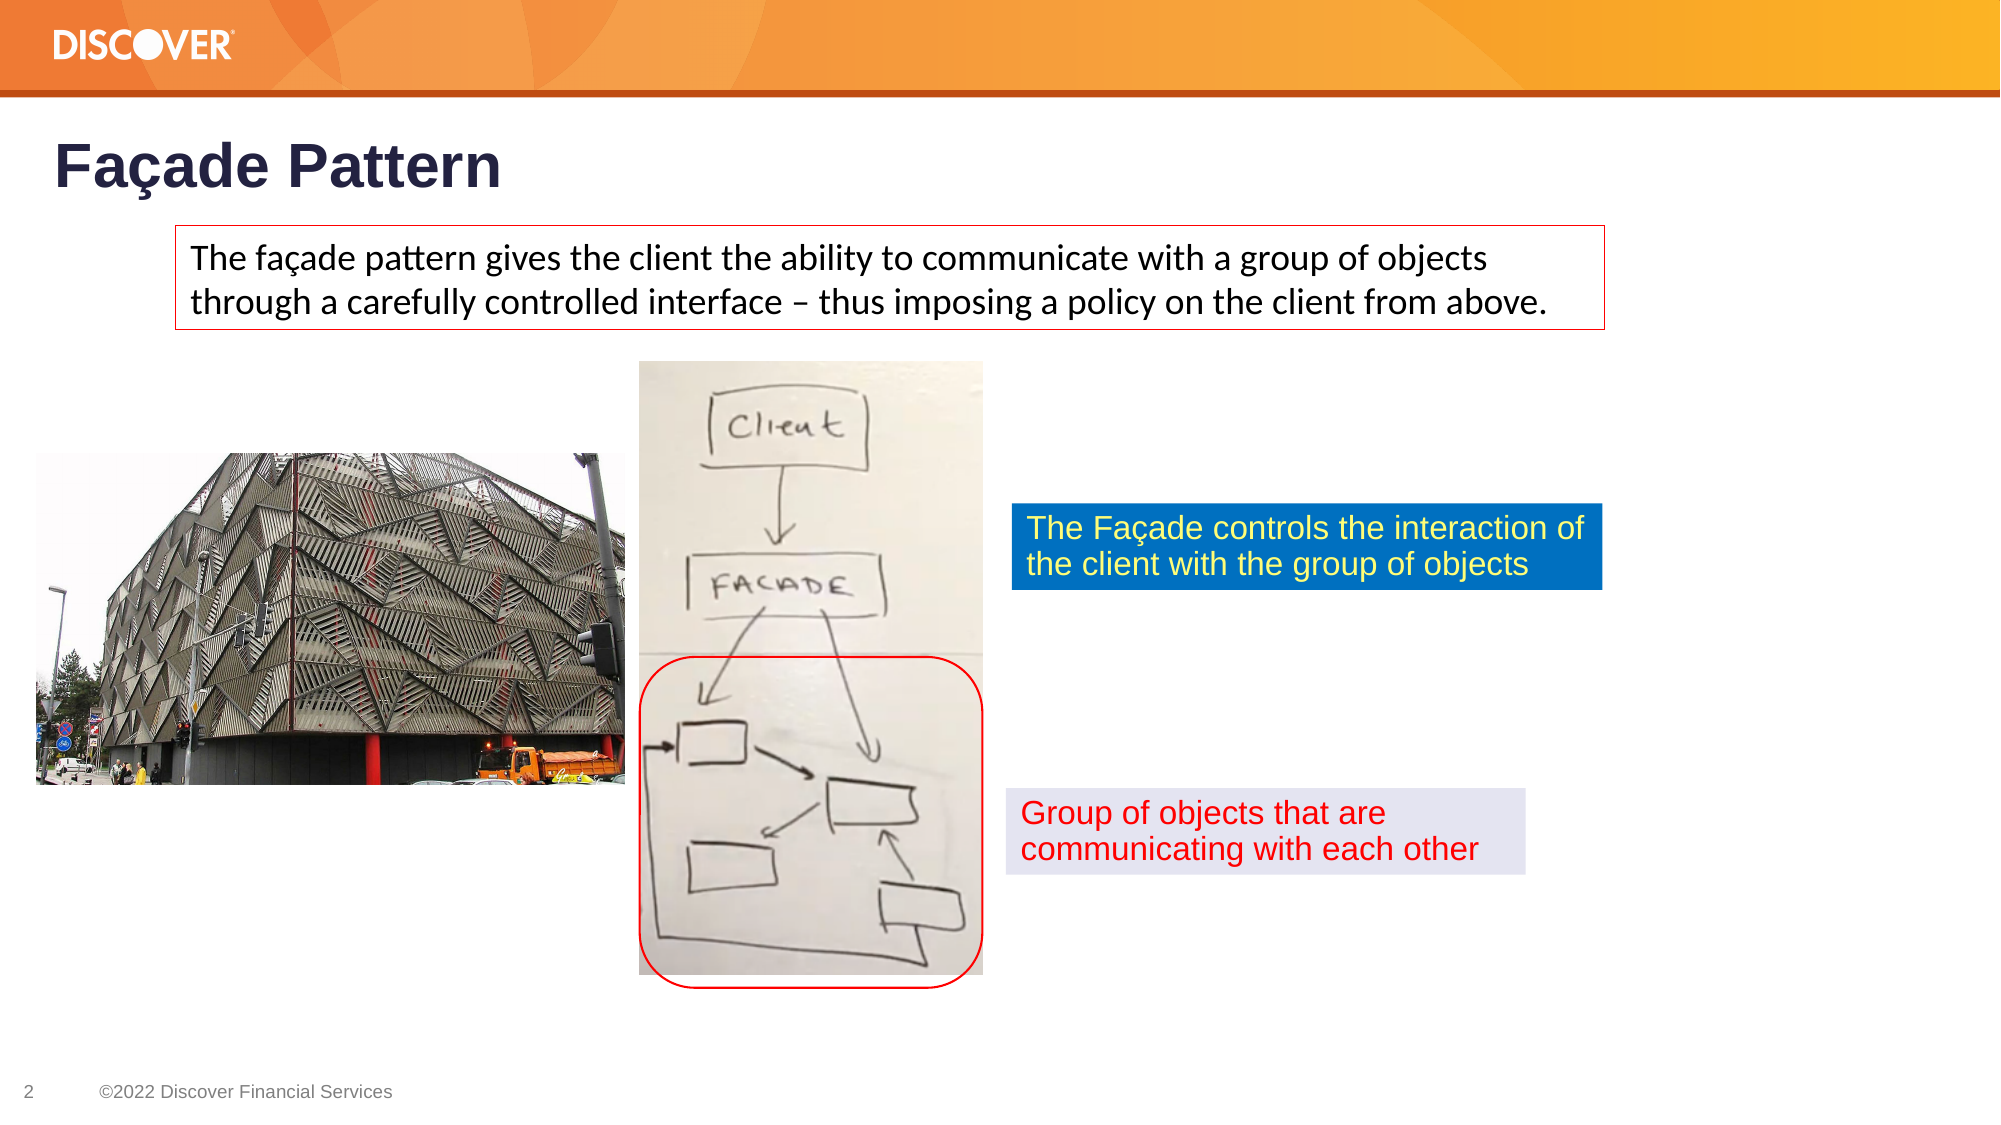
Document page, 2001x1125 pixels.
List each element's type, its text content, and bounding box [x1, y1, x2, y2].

picture [36, 453, 625, 785]
text_box The façade pattern gives the client the ability to communicate with a group of objects through a carefully controlled interface – thus imposing a policy on the client from above. [175, 225, 1605, 330]
picture [0, 0, 1795, 90]
text_box [657, 975, 965, 989]
title Façade Pattern [54, 97, 1945, 225]
text_box The Façade controls the interaction of the client with the group of objects [1011, 503, 1603, 590]
text_box Group of objects that are communicating with each other [1005, 788, 1526, 875]
picture [639, 361, 983, 975]
